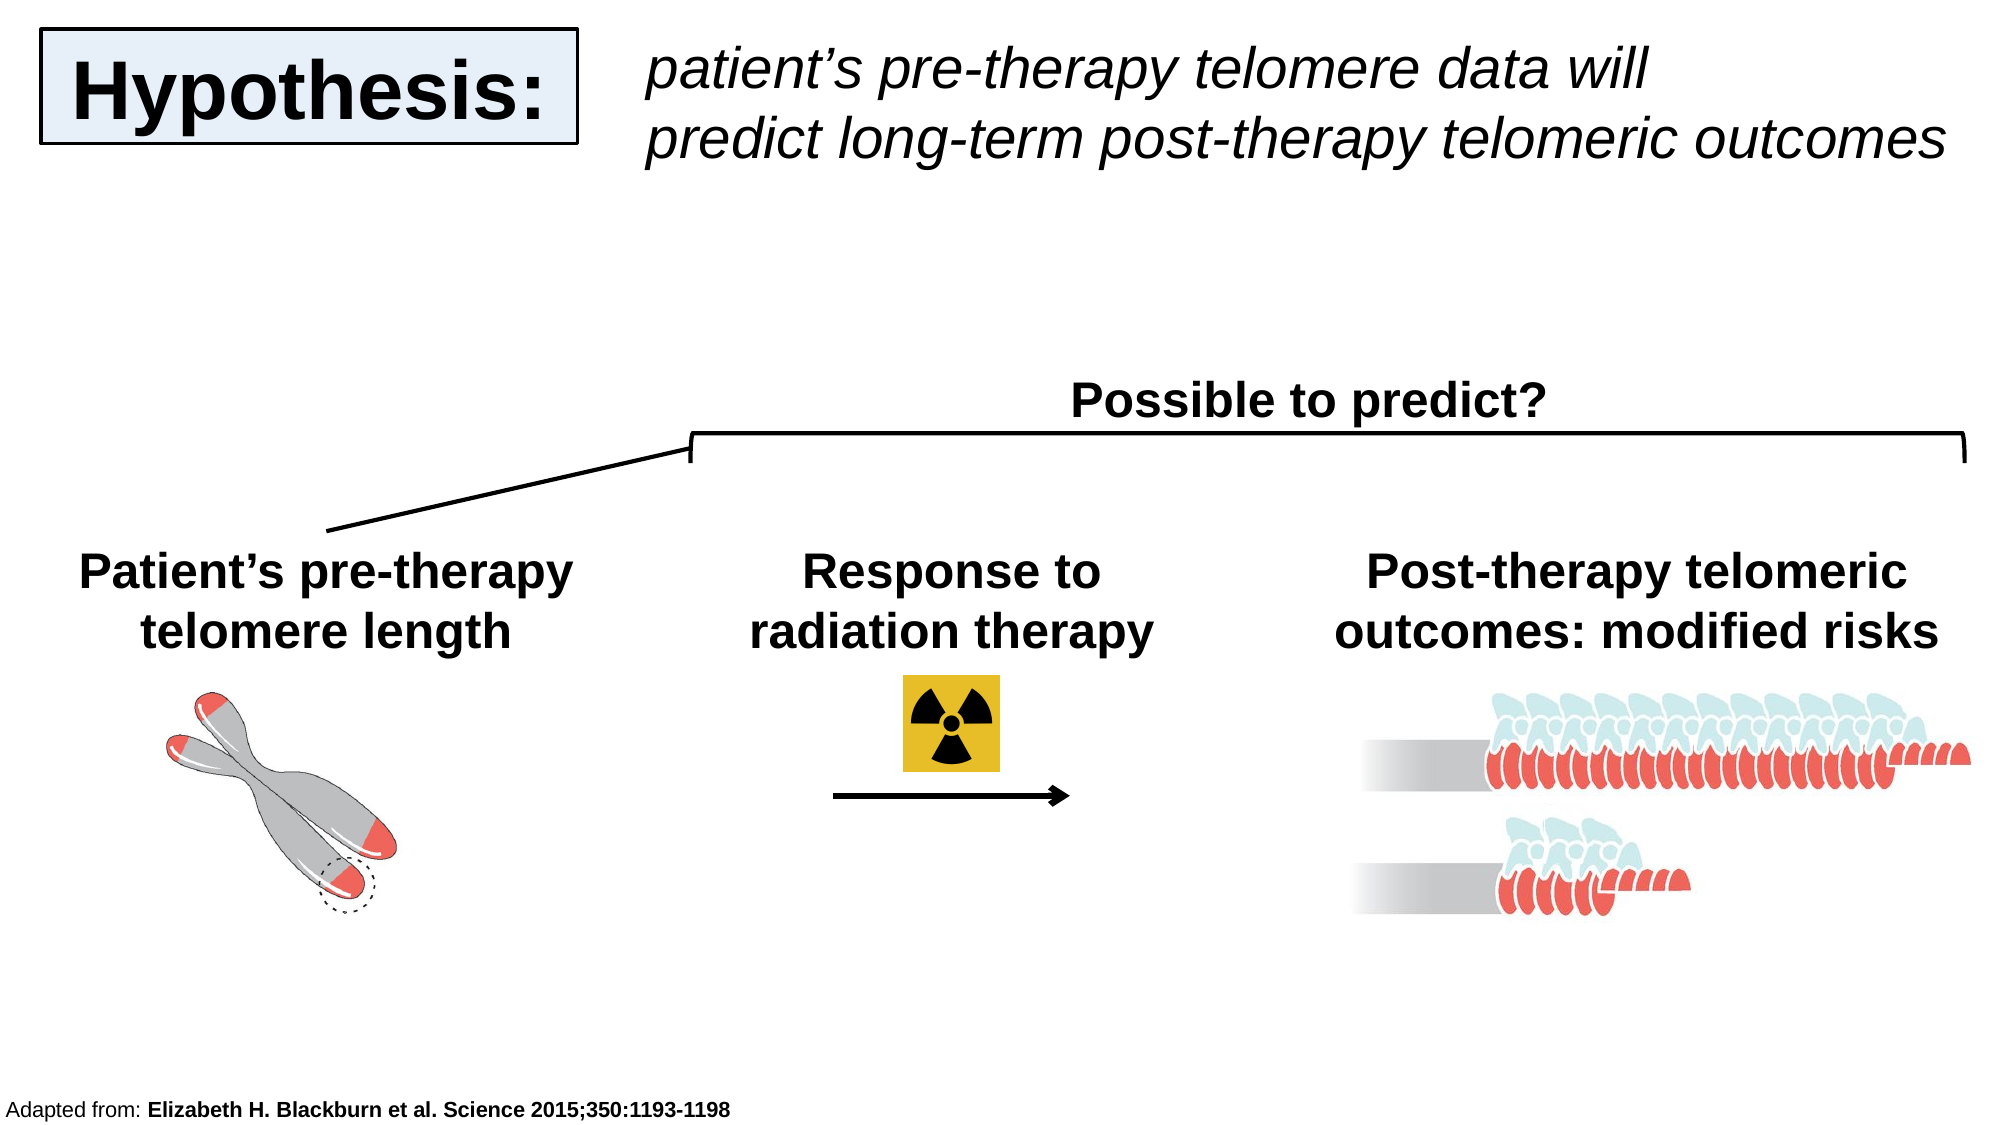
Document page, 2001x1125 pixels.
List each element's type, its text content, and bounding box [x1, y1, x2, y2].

text_box Possible to predict? [1055, 359, 1564, 435]
text_box Adapted from: Elizabeth H. Blackburn et al. Science 2015;350:1193-1198 [5, 1095, 755, 1125]
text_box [1240, 805, 1715, 923]
text_box [688, 431, 1967, 464]
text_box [326, 463, 691, 532]
text_box Post-therapy telomeric outcomes: modified risks [1309, 531, 1965, 666]
text_box Patient’s pre-therapy telomere length [58, 531, 595, 666]
picture [1334, 690, 1990, 807]
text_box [161, 692, 564, 947]
text_box patient’s pre-therapy telomere data will predict long-term post-therapy telomeric outcomes [632, 22, 1965, 178]
text_box Hypothesis: [41, 29, 578, 144]
picture [903, 675, 1000, 772]
text_box Response to radiation therapy [728, 530, 1176, 666]
